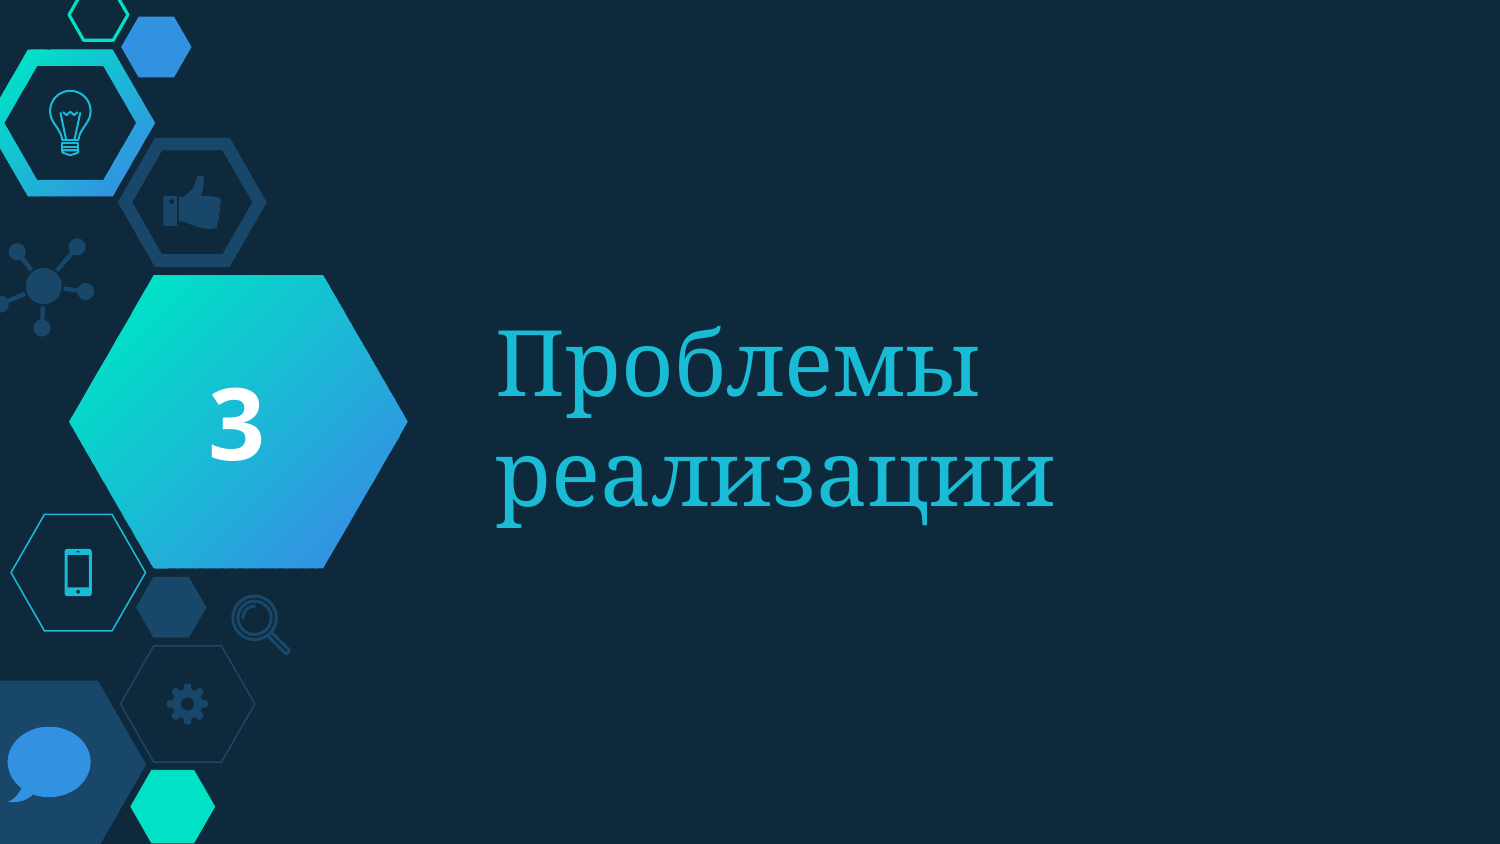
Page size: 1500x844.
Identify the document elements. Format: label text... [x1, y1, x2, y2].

title Проблемы реализации [480, 301, 1406, 540]
text_box 3 [67, 274, 407, 566]
